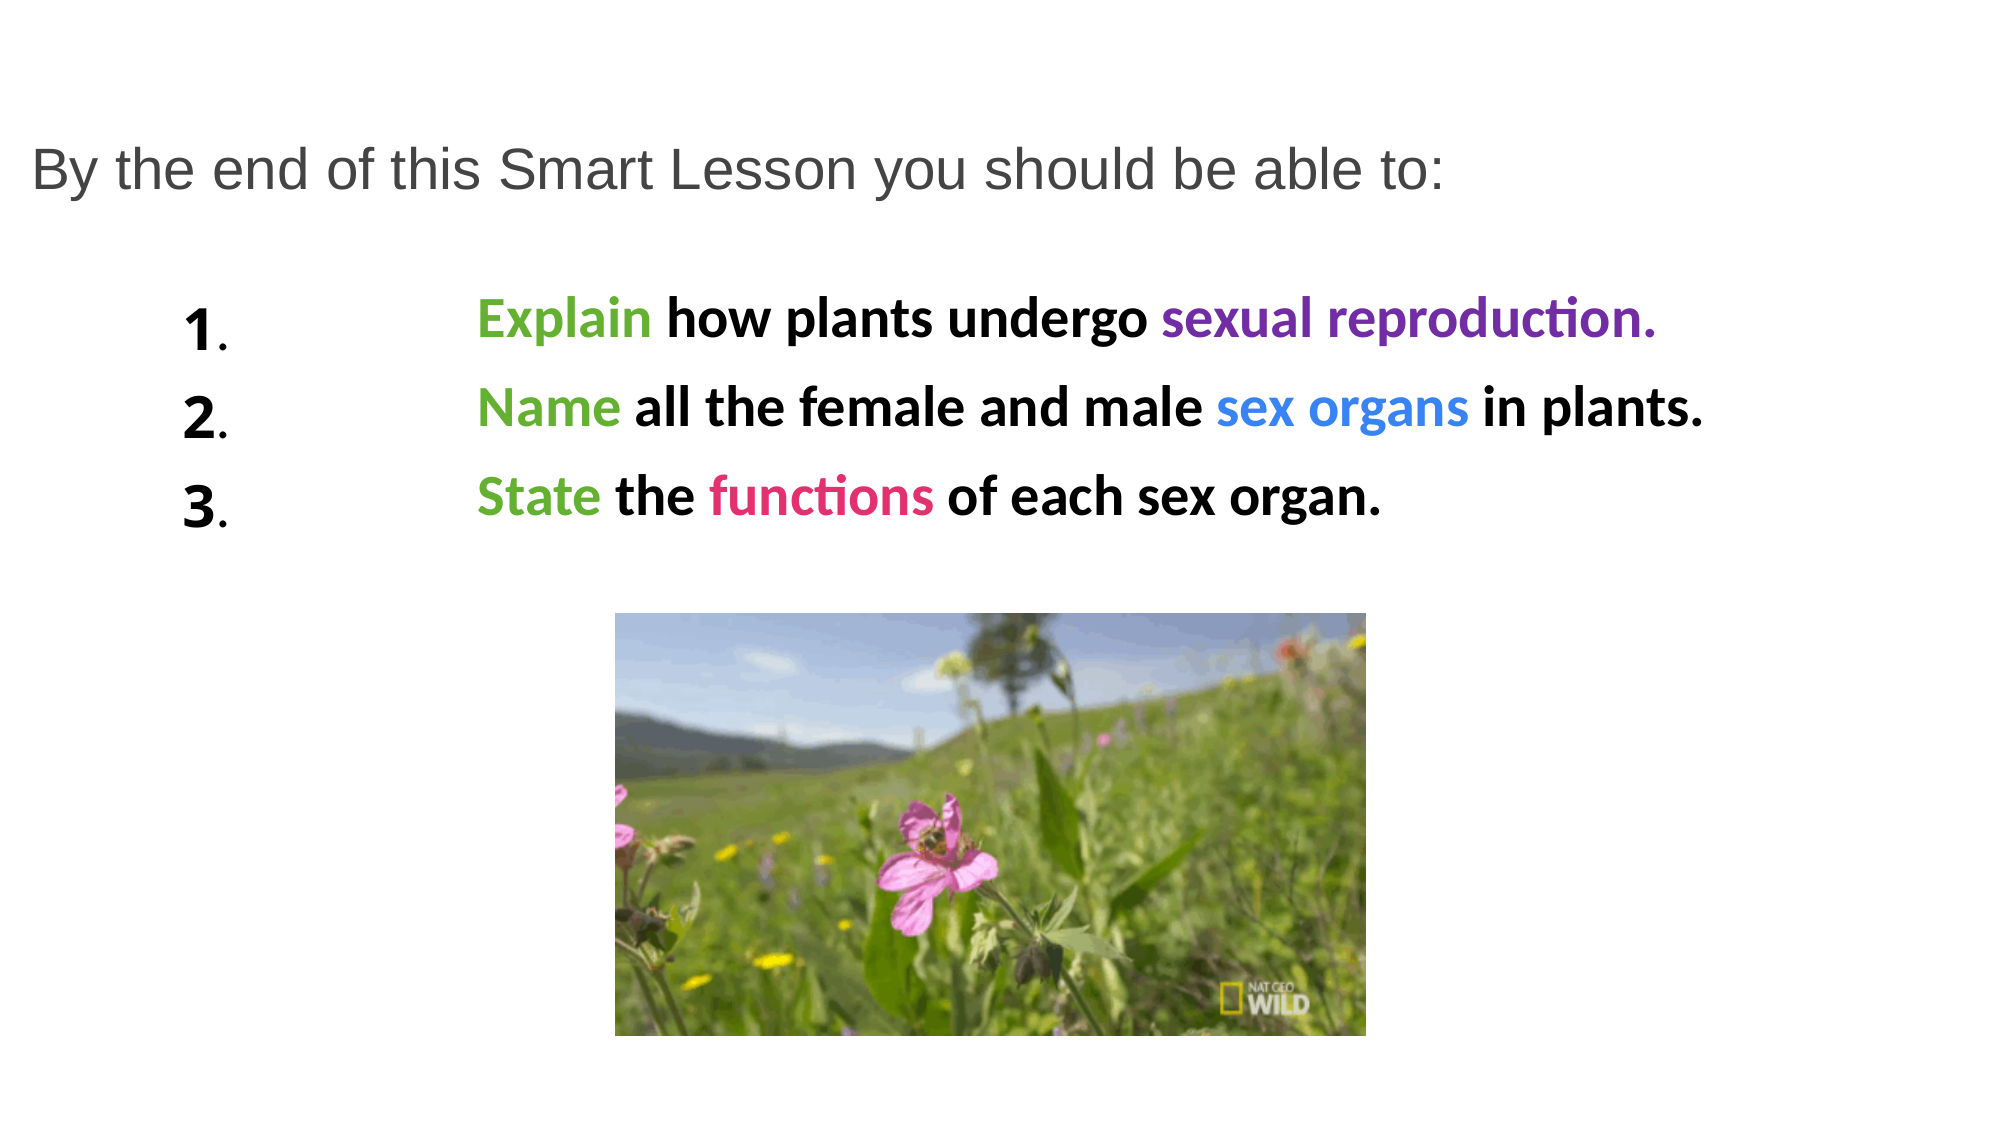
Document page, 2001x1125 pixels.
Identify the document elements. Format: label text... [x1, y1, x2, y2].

text_box By the end of this Smart Lesson you should be able to: [16, 123, 1463, 209]
table_header Explain how plants undergo sexual reproduction. [469, 279, 1771, 367]
table_header 1. [173, 279, 469, 367]
table_cell 2. [173, 367, 469, 456]
picture [615, 613, 1366, 1036]
table_cell State the functions of each sex organ. [469, 456, 1771, 545]
table_cell Name all the female and male sex organs in plants. [469, 367, 1771, 456]
table_cell 3. [173, 456, 469, 545]
